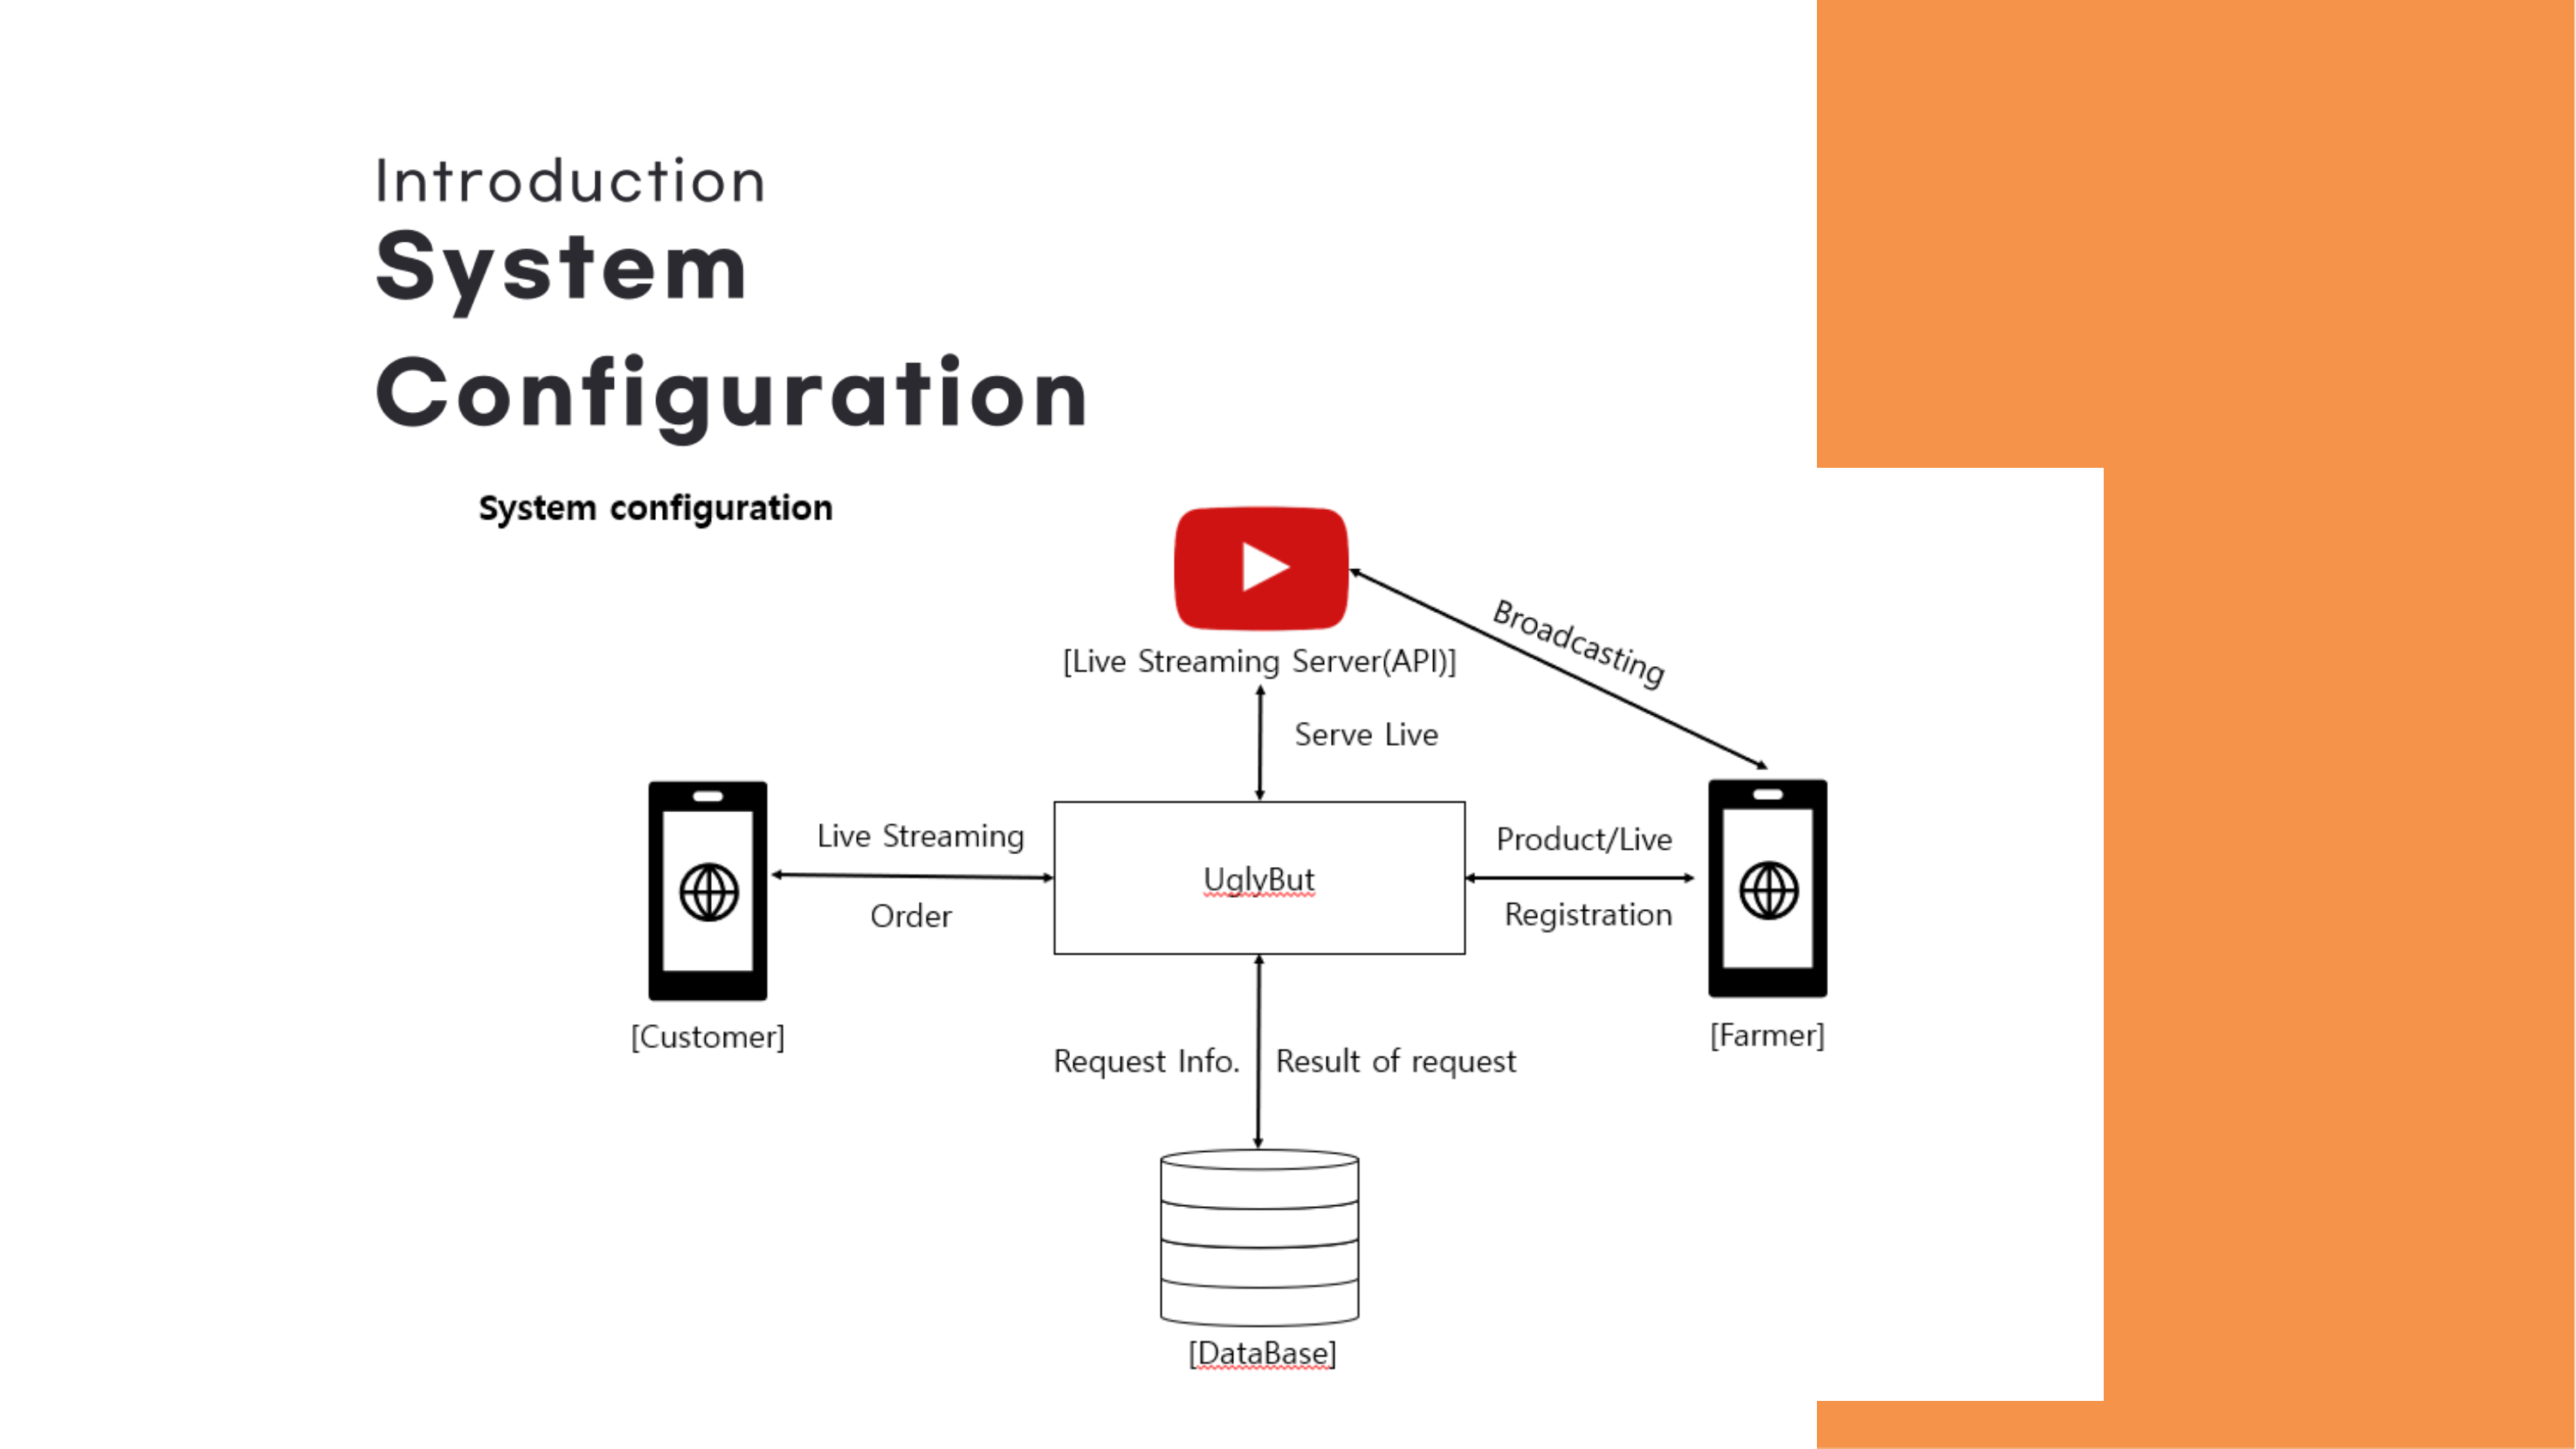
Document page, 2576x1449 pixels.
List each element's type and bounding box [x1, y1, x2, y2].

text_box [1816, 0, 2576, 1449]
text_box [374, 149, 1282, 490]
picture [362, 142, 785, 485]
picture [450, 468, 2105, 1401]
